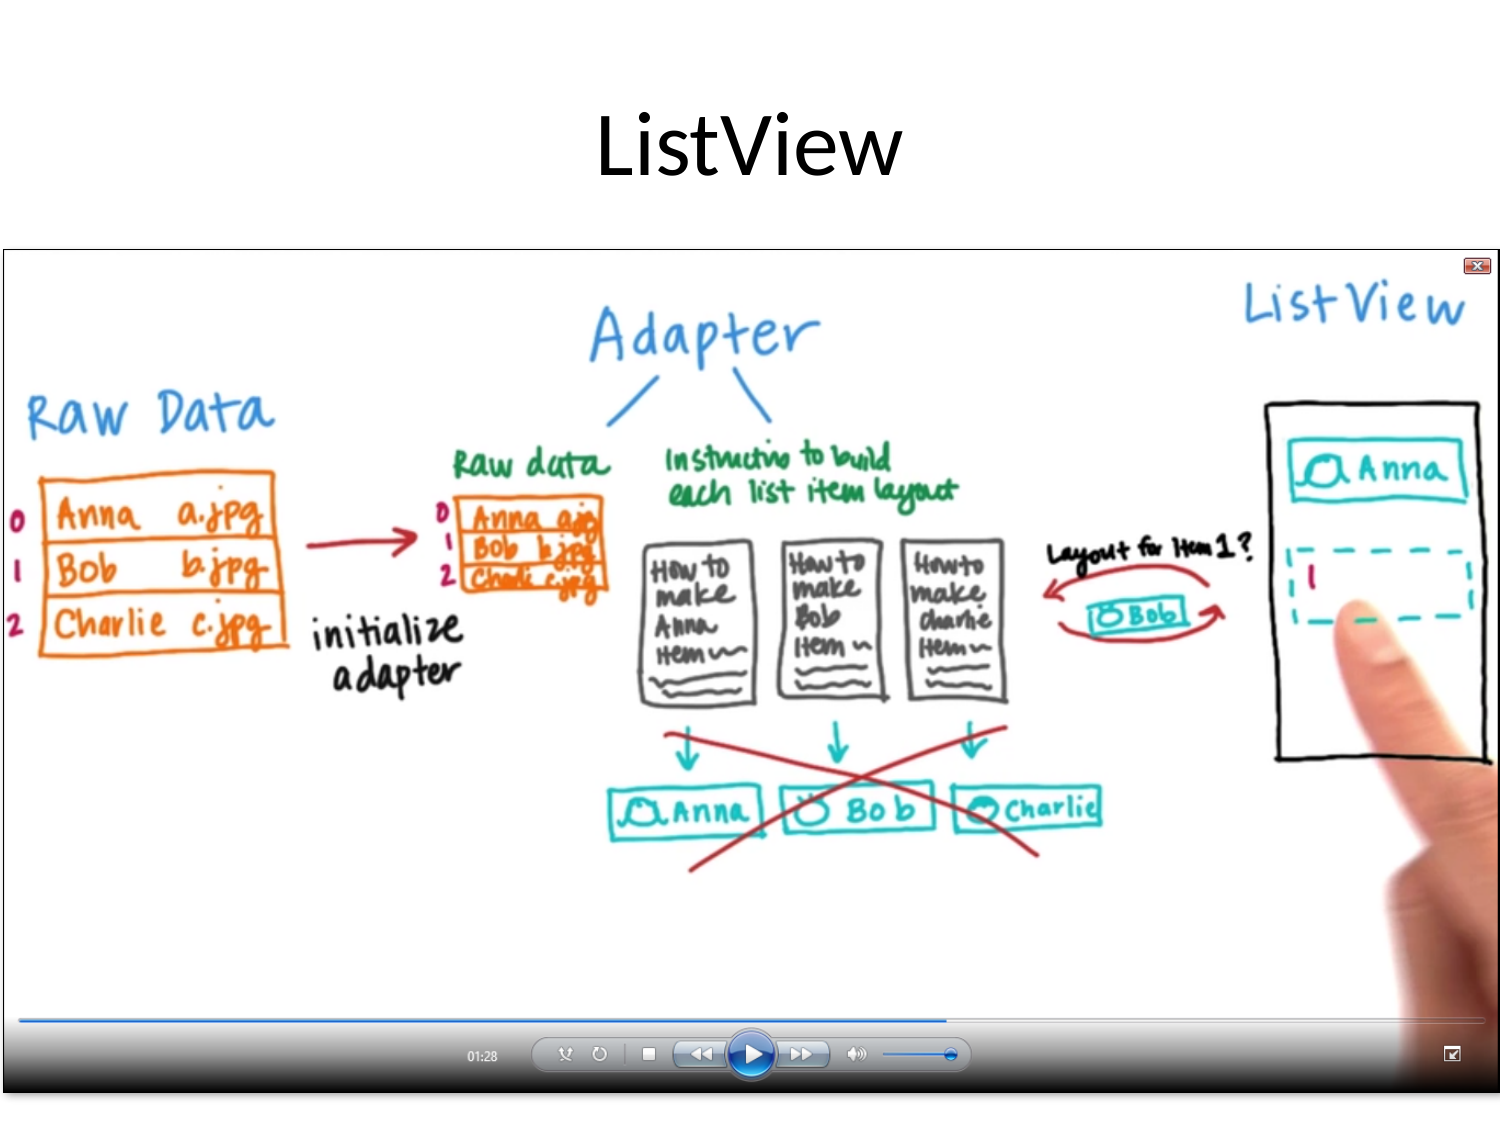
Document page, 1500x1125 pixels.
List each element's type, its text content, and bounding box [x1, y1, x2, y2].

picture [2, 249, 1500, 1092]
title ListView [75, 45, 1425, 233]
